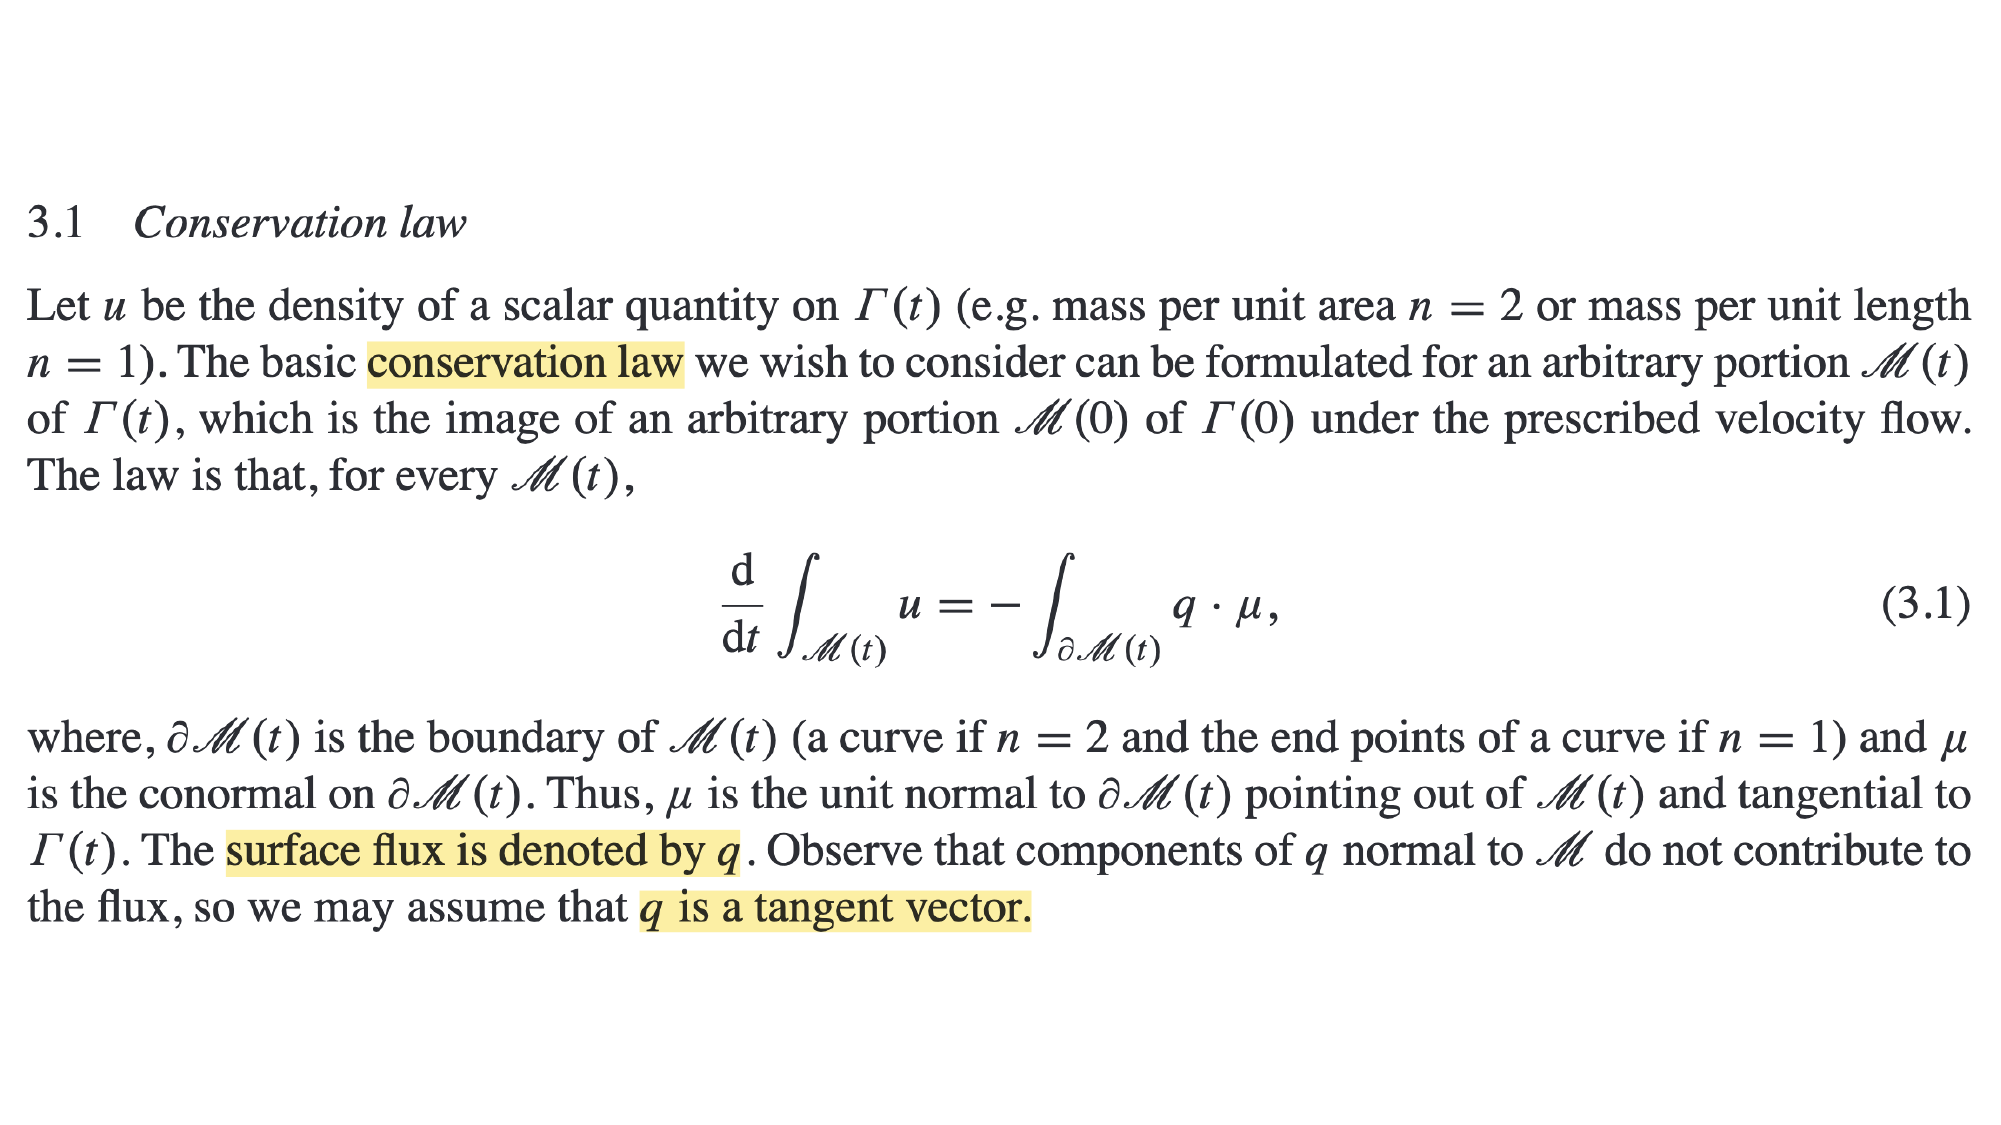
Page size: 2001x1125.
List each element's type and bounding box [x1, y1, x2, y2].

picture [0, 183, 2000, 942]
